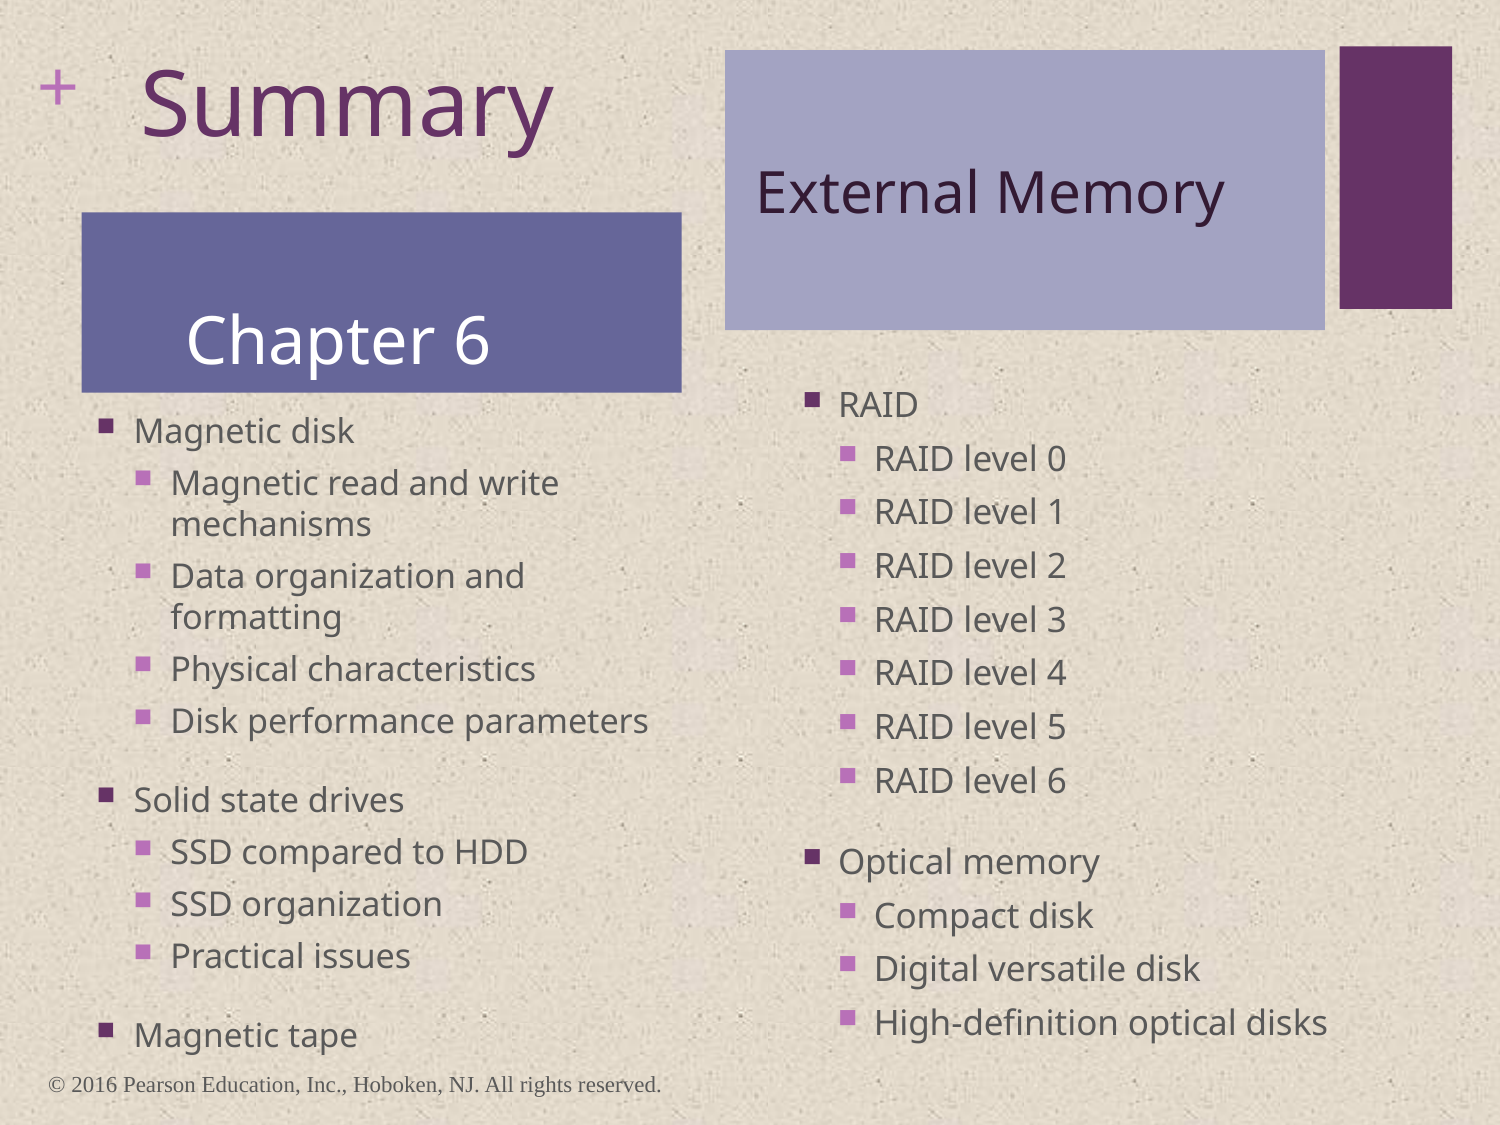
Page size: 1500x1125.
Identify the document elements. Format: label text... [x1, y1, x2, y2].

list RAID RAID level 0 RAID level 1 RAID level 2 RAID level 3 RAID level 4 RAID level 5 RAID level 6 Optical memory Compact disk Digital versatile disk High-definition optical disks [787, 375, 1388, 1050]
list Magnetic disk Magnetic read and write mechanisms Data organization and formatting Physical characteristics Disk performance parameters Solid state drives SSD compared to HDD SSD organization Practical issues Magnetic tape [81, 401, 682, 1053]
list Chapter 6 [81, 212, 682, 393]
picture [0, 0, 1500, 1125]
list External Memory [725, 50, 1325, 331]
title Summary [125, 37, 794, 221]
footer © 2016 Pearson Education, Inc., Hoboken, NJ. All rights reserved. [33, 1053, 1038, 1114]
